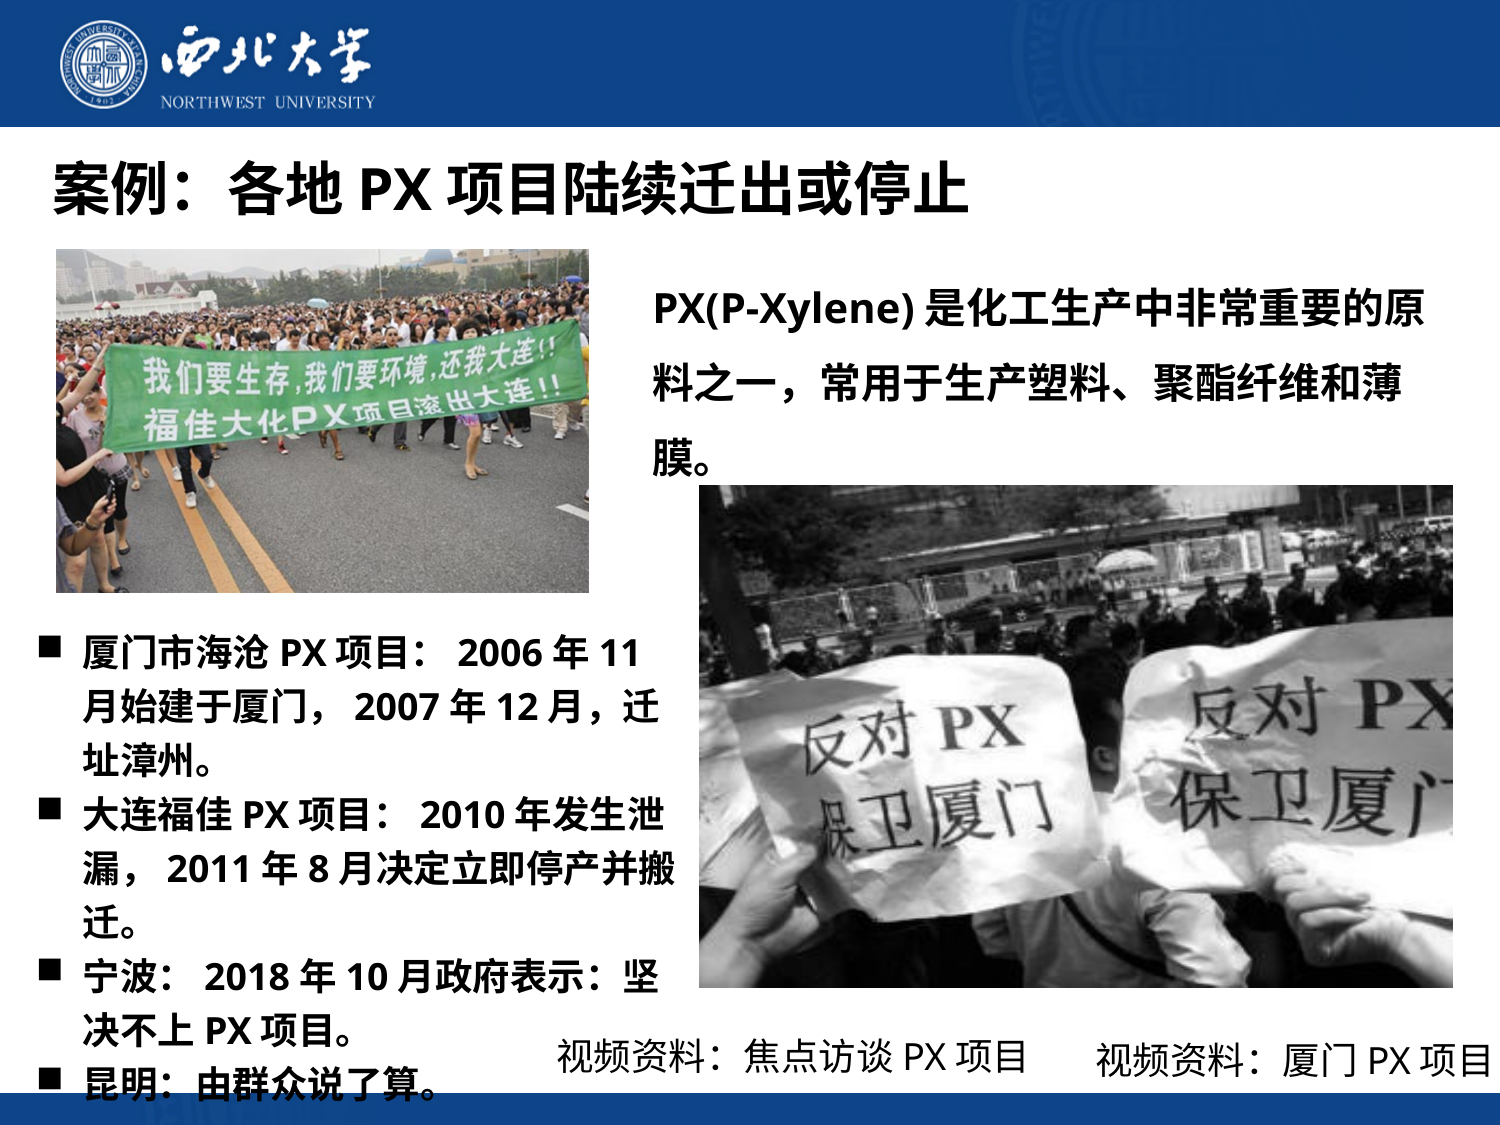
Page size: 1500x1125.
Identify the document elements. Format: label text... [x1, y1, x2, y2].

title 案例：各地PX项目陆续迁出或停止 [37, 125, 1347, 249]
picture [56, 249, 589, 593]
text_box PX(P-Xylene)是化工生产中非常重要的原料之一，常用于生产塑料、聚酯纤维和薄膜。 [637, 249, 1442, 490]
text_box 视频资料：焦点访谈PX项目 [541, 1025, 1046, 1086]
text_box 厦门市海沧PX项目：2006年11月始建于厦门，2007年12月，迁址漳州。 大连福佳PX项目：2010年发生泄漏，2011年8月决定立即停产并搬迁。 宁波：2018年10月政府表示：坚决不上PX项目。 昆明：由群众说了算。 [21, 612, 700, 1113]
picture [0, 1093, 1500, 1125]
picture [0, 0, 1500, 127]
picture [699, 485, 1453, 988]
text_box 视频资料：厦门PX项目 [1080, 1030, 1500, 1090]
